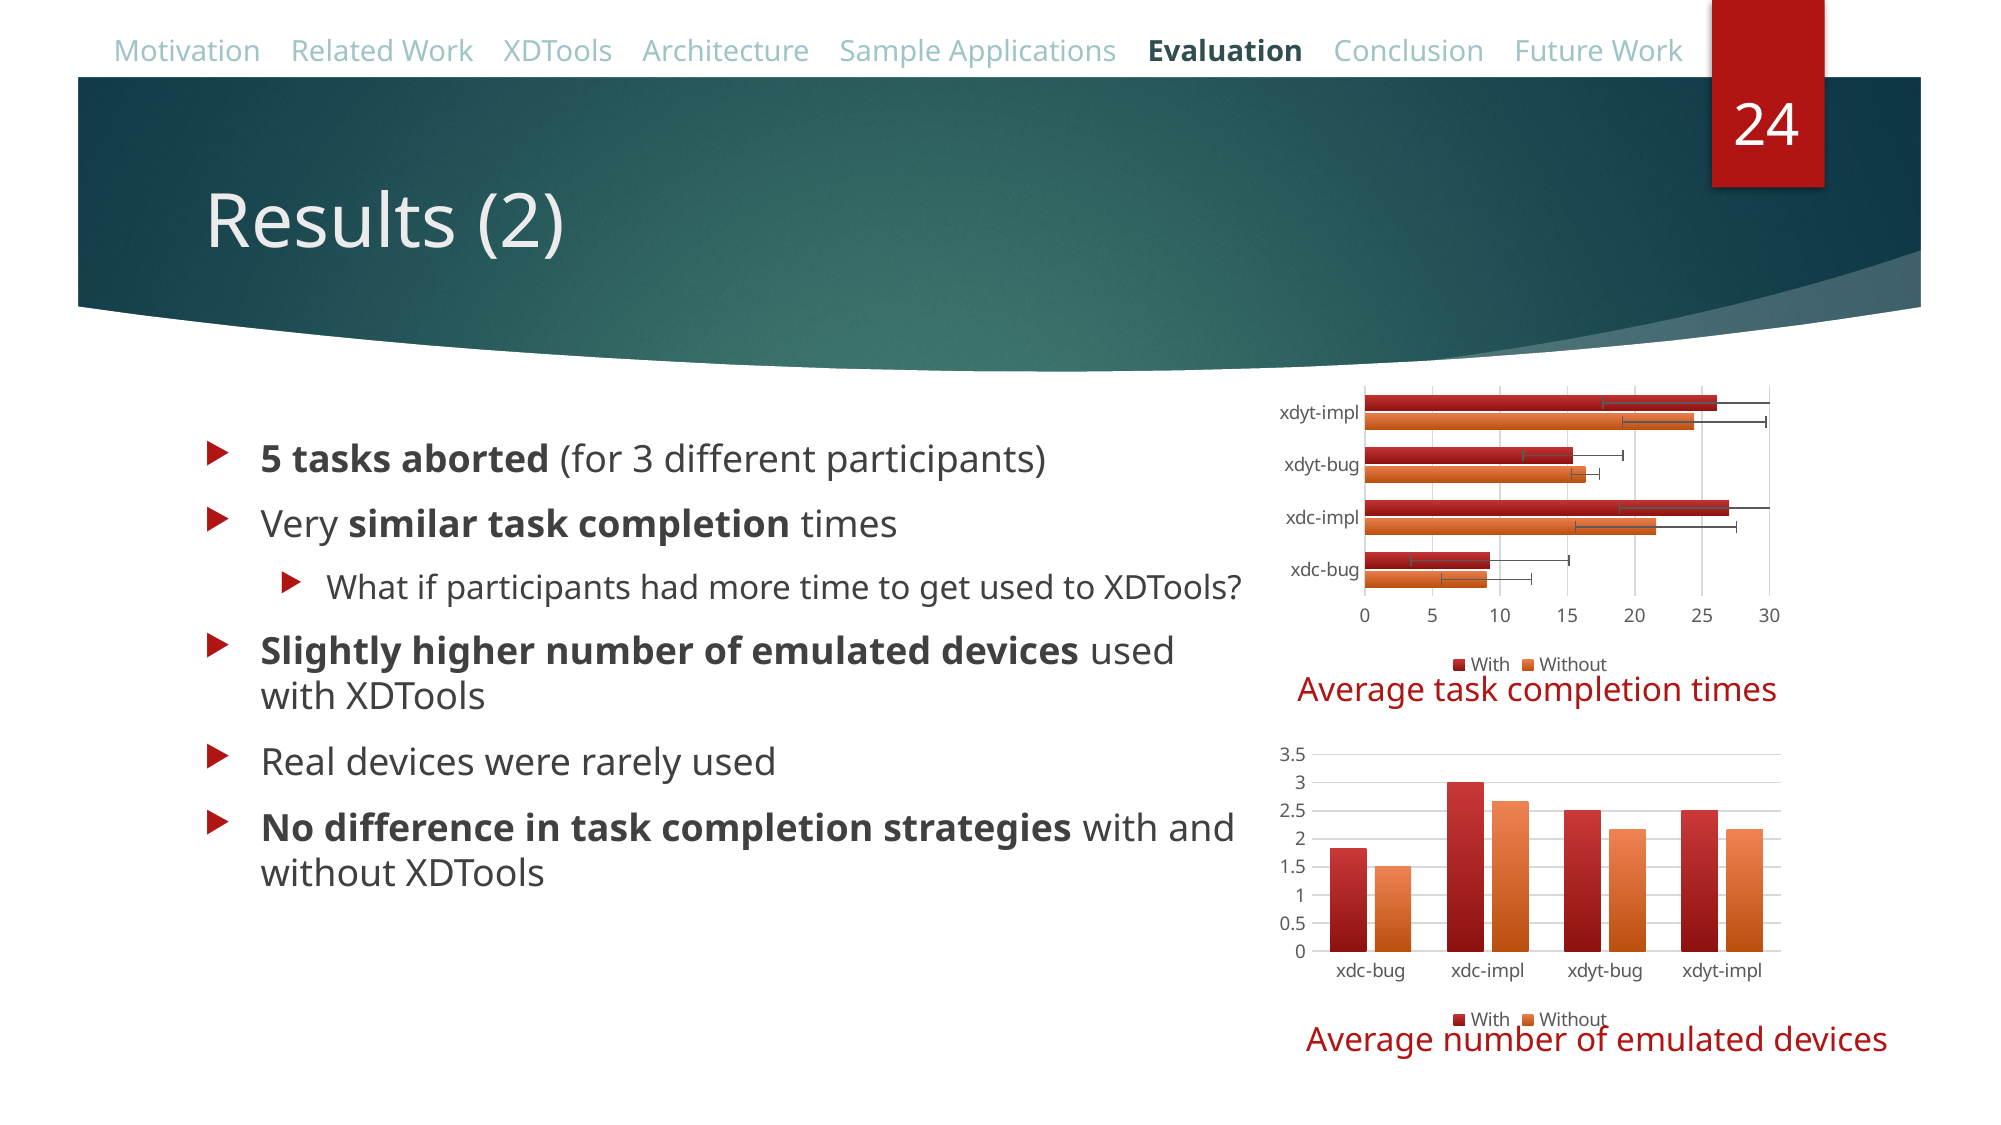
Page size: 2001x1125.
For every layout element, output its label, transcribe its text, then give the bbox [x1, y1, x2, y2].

text_box Average number of emulated devices [1291, 1010, 1904, 1066]
list 5 tasks aborted (for 3 different participants) Very similar task completion times What if participants had more time to get used to XDTools? Slightly higher number of emulated devices used with XDTools Real devices were rarely used No difference in task completion strategies with and without XDTools [189, 427, 1270, 988]
title Results (2) [189, 159, 1638, 276]
chart [1268, 379, 1792, 685]
chart [1268, 735, 1792, 1040]
text_box Motivation Related Work XDTools Architecture Sample Applications Evaluation Conclusion Future Work [99, 25, 1699, 76]
text_box Average task completion times [1282, 691, 1794, 716]
slide_number 24 [1698, 48, 1836, 175]
